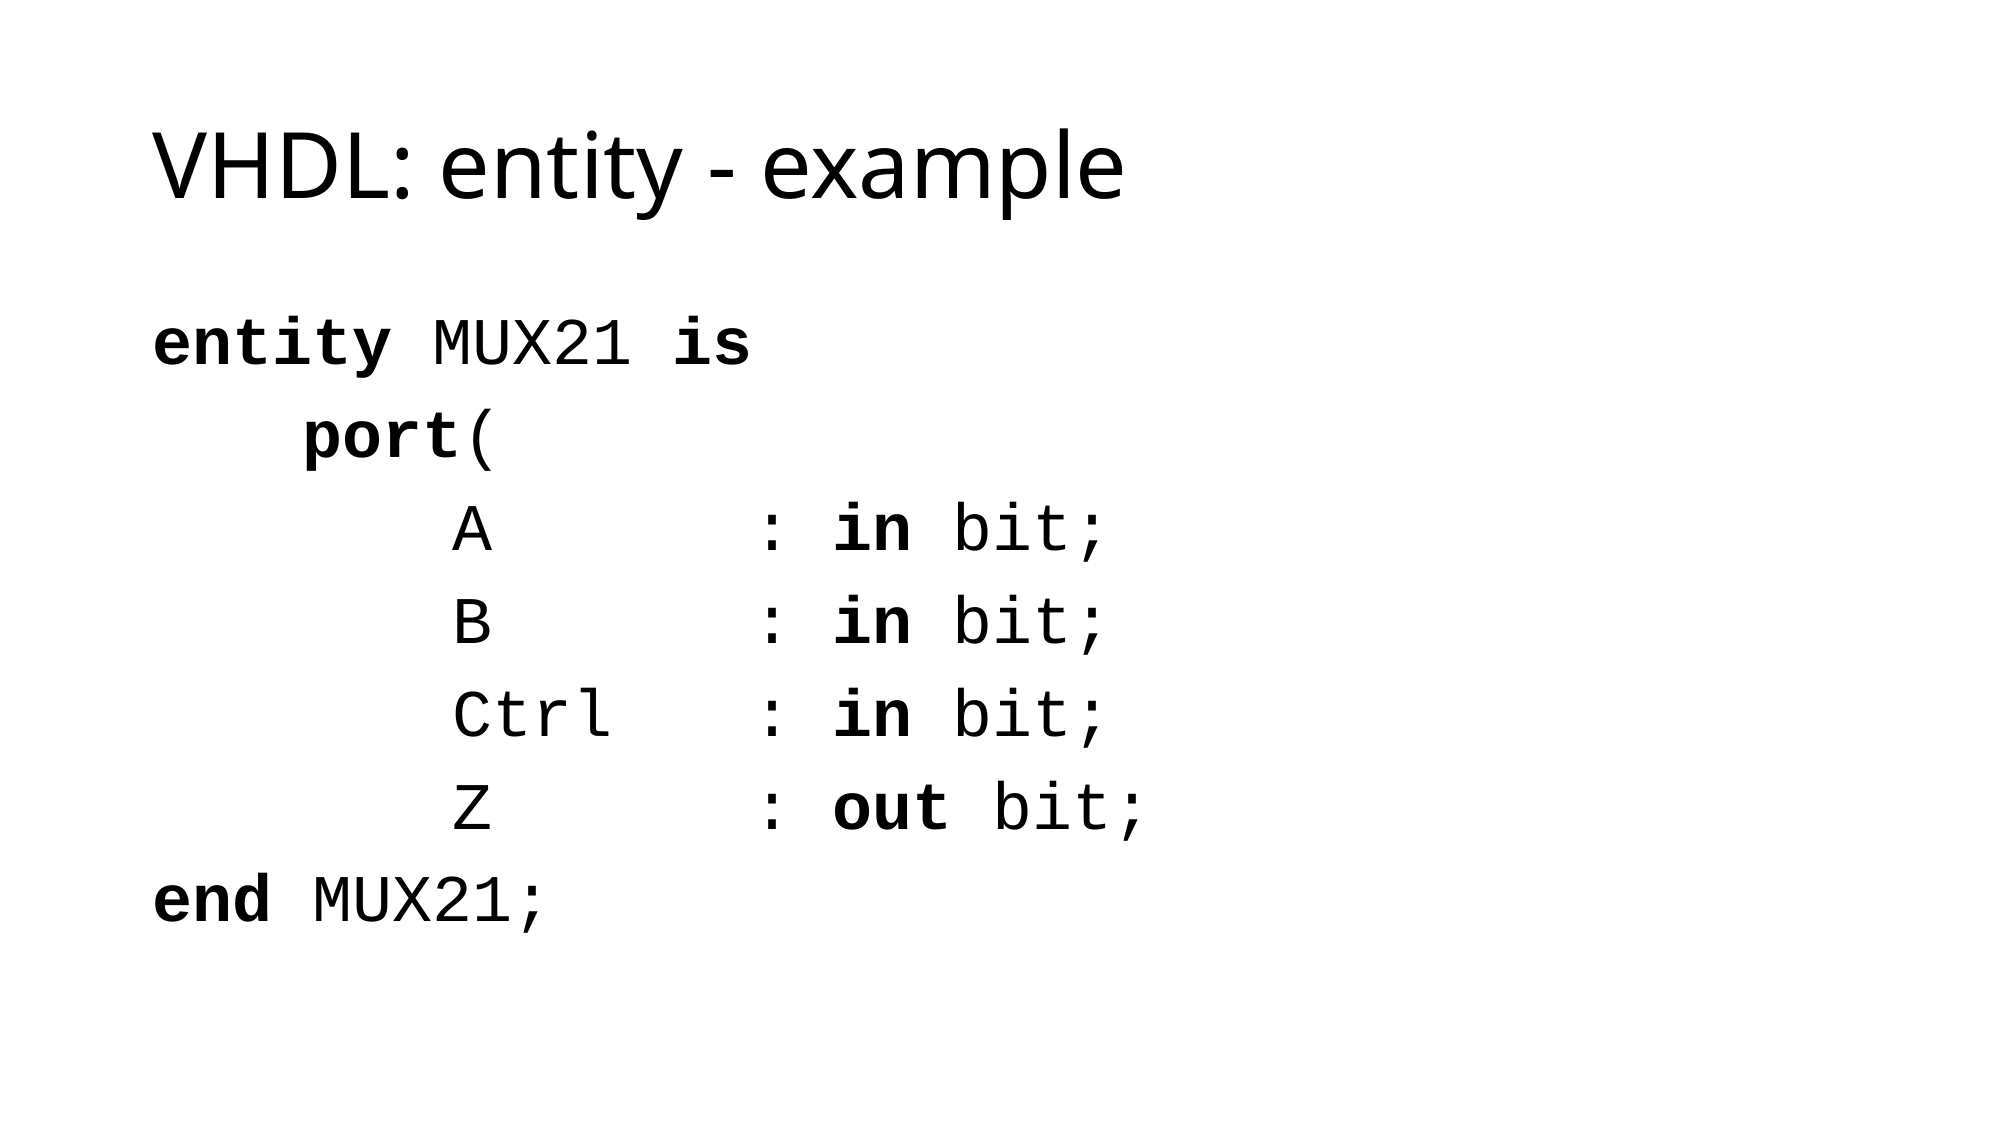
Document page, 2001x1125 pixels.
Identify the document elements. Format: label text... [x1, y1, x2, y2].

list entity MUX21 is port( A : in bit; B : in bit; Ctrl : in bit; Z : out bit; end MUX21; [137, 299, 1863, 1066]
title VHDL: entity - example [137, 59, 1863, 278]
